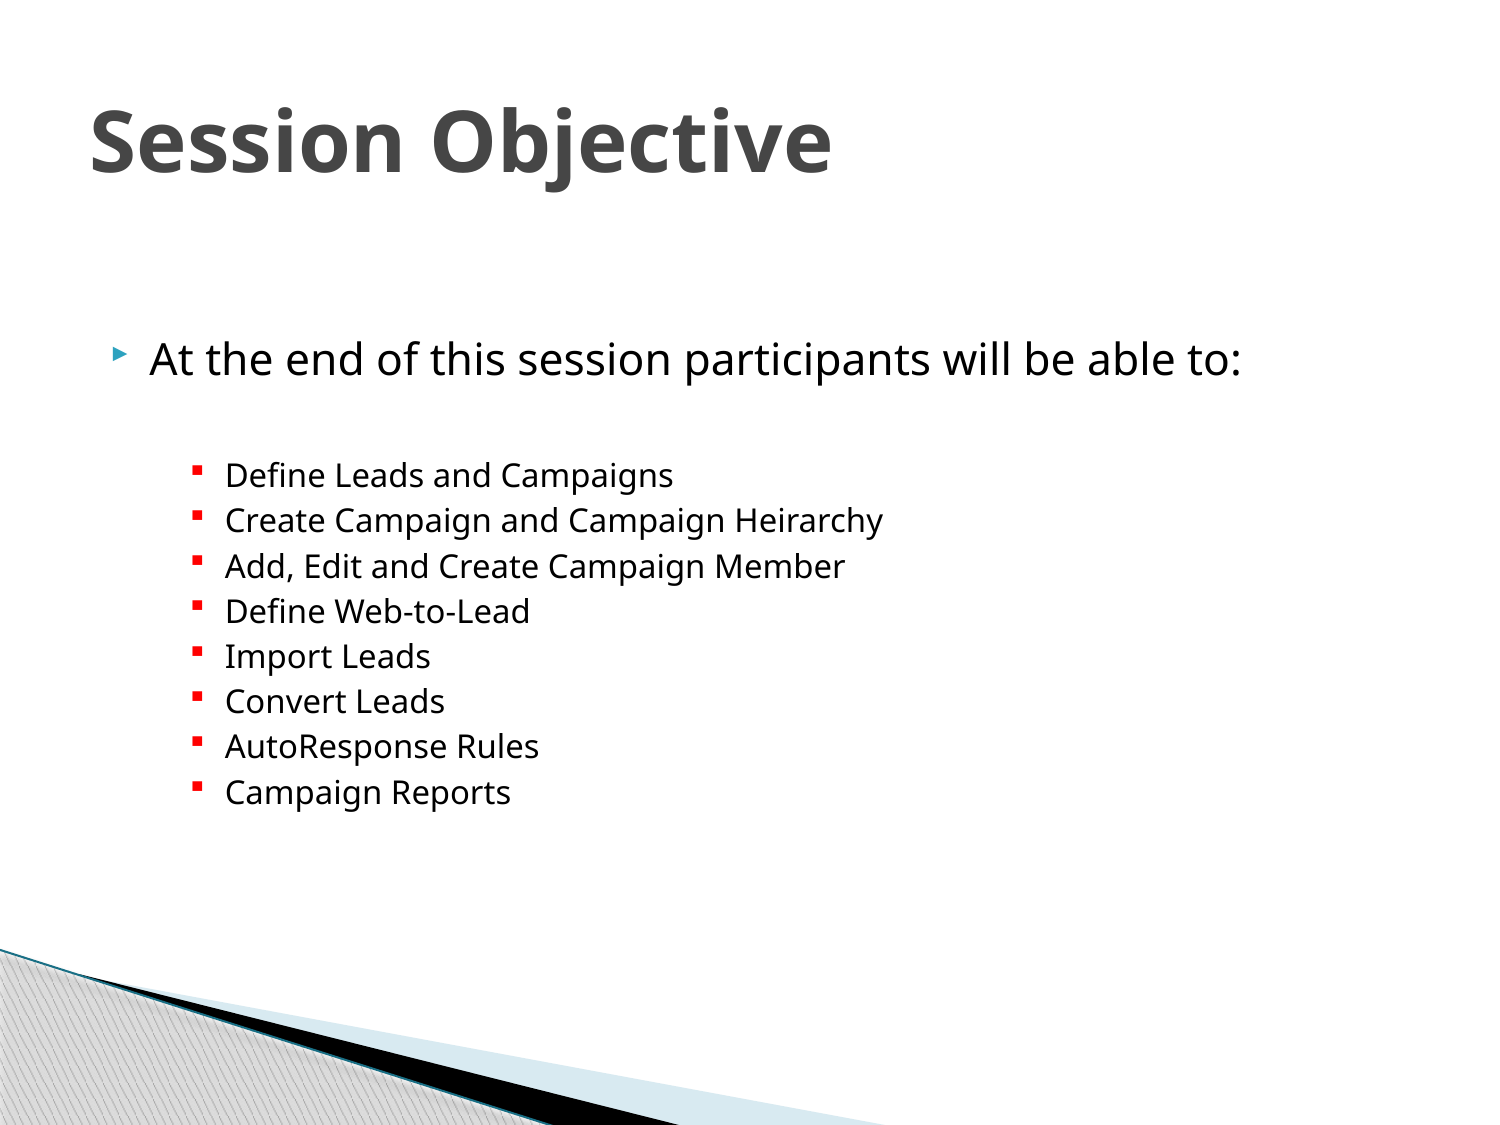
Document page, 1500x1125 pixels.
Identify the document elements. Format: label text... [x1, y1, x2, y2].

list At the end of this session participants will be able to: Define Leads and Campaigns Create Campaign and Campaign Heirarchy Add, Edit and Create Campaign Member Define Web-to-Lead Import Leads Convert Leads AutoResponse Rules Campaign Reports [78, 323, 1426, 819]
title Session Objective [75, 45, 1425, 233]
